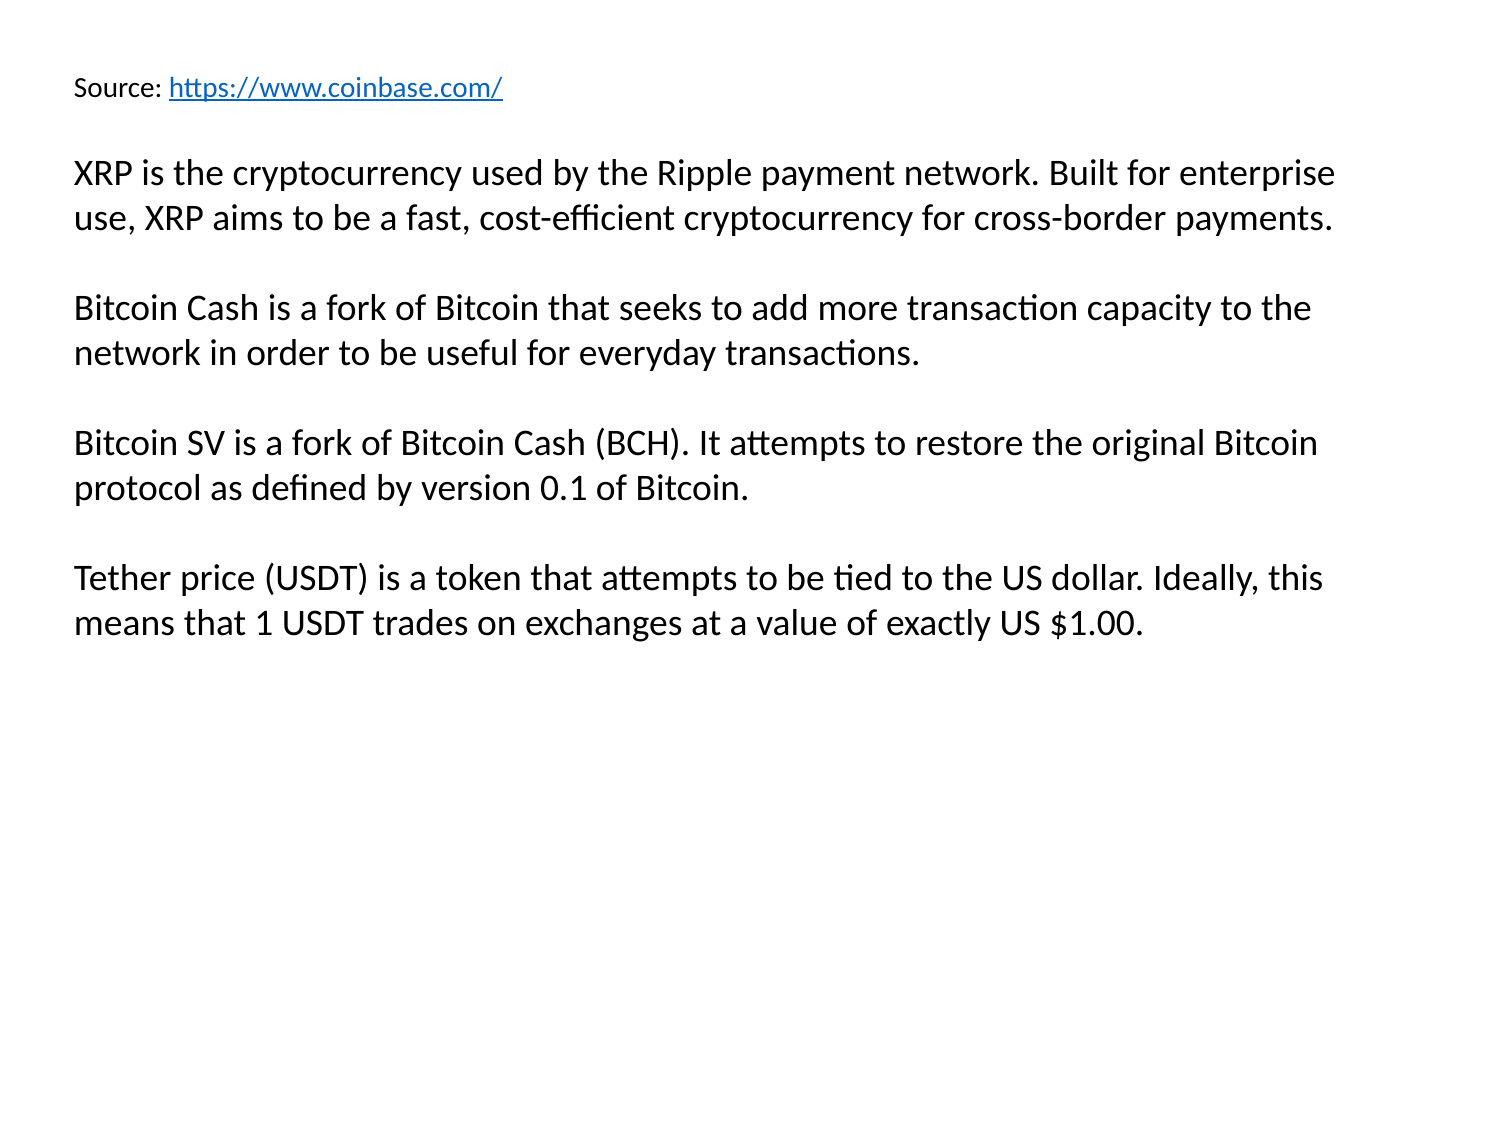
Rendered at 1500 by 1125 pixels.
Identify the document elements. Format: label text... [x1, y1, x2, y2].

text_box Source: https://www.coinbase.com/ XRP is the cryptocurrency used by the Ripple payment network. Built for enterprise use, XRP aims to be a fast, cost-efficient cryptocurrency for cross-border payments. Bitcoin Cash is a fork of Bitcoin that seeks to add more transaction capacity to the network in order to be useful for everyday transactions. Bitcoin SV is a fork of Bitcoin Cash (BCH). It attempts to restore the original Bitcoin protocol as defined by version 0.1 of Bitcoin. Tether price (USDT) is a token that attempts to be tied to the US dollar. Ideally, this means that 1 USDT trades on exchanges at a value of exactly US $1.00. [59, 60, 1393, 741]
